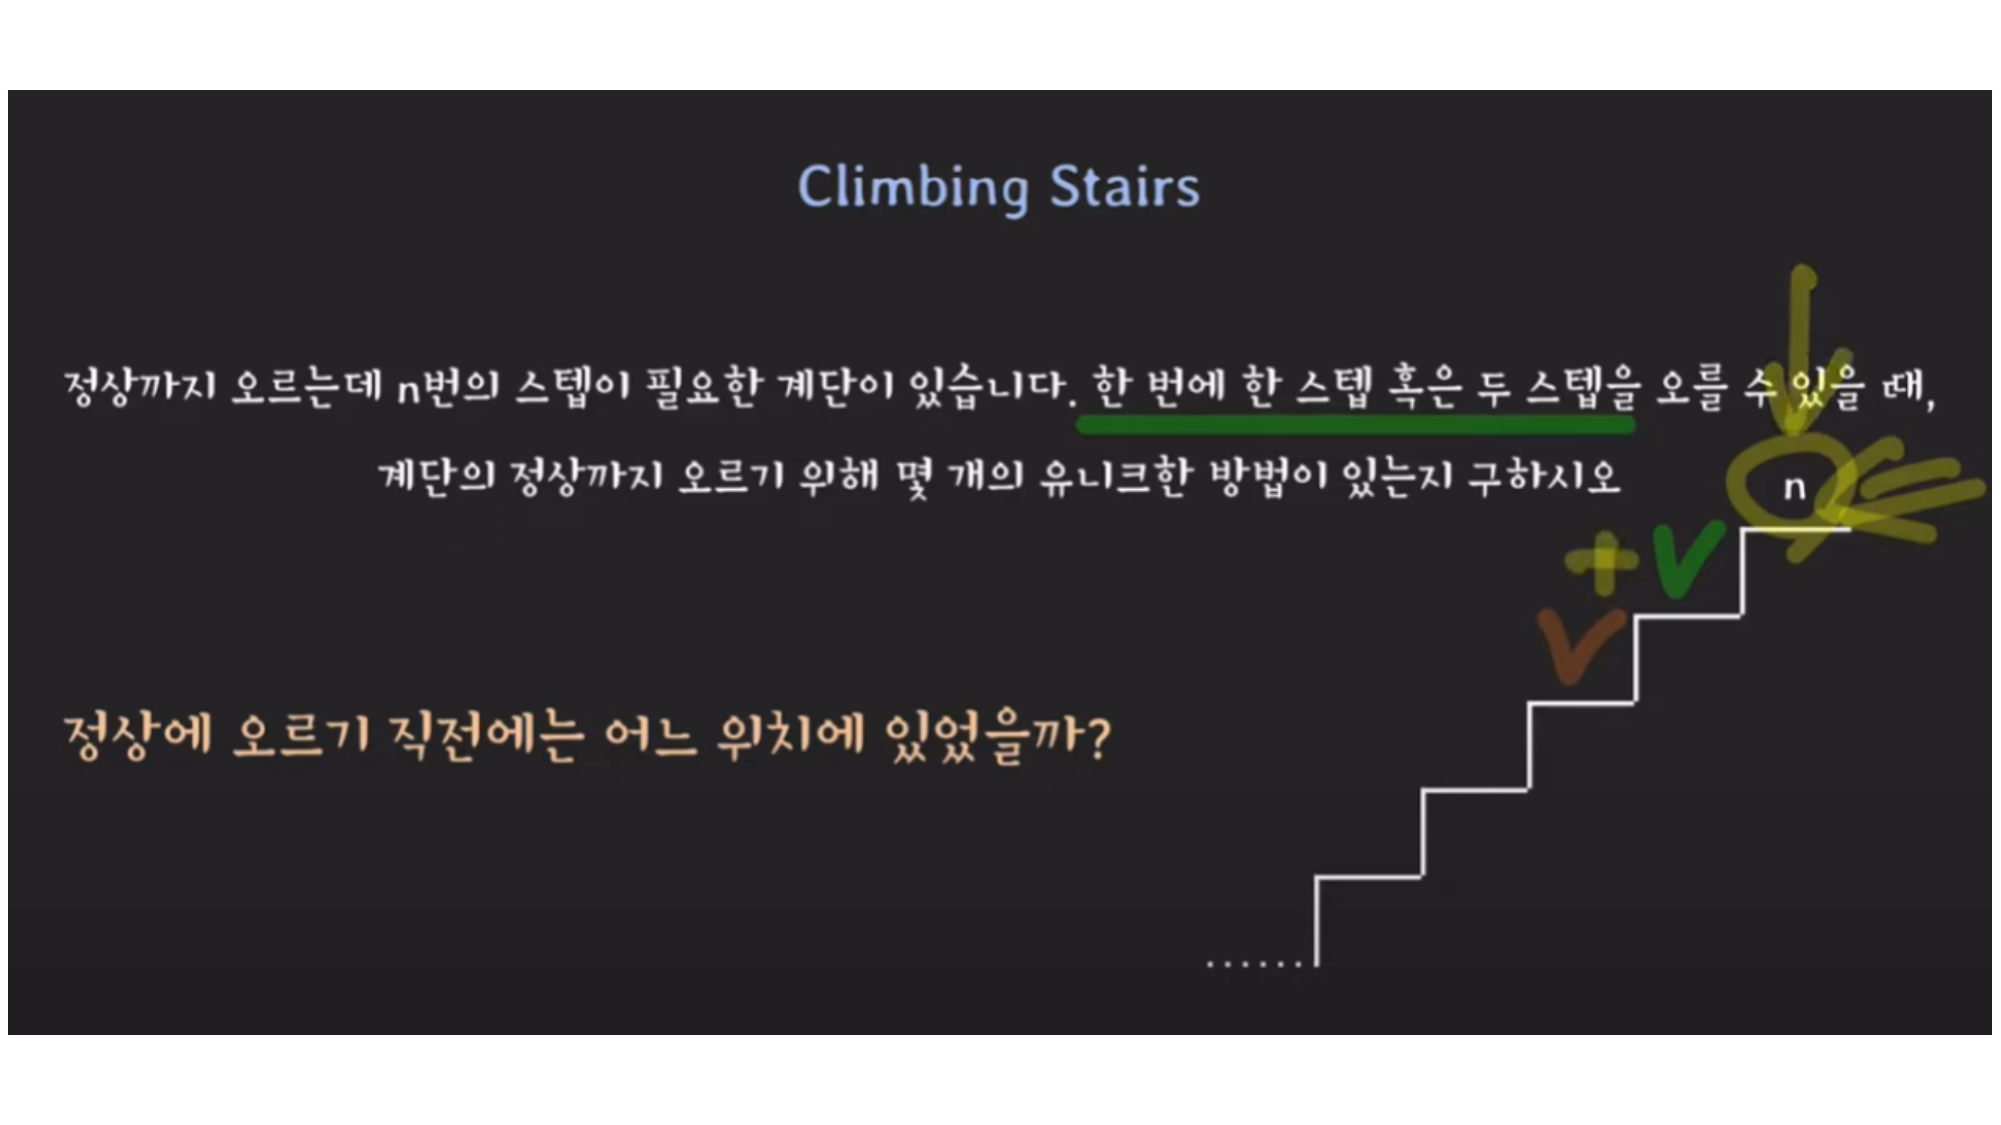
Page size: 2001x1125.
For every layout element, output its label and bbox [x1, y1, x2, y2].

picture [8, 90, 1992, 1035]
